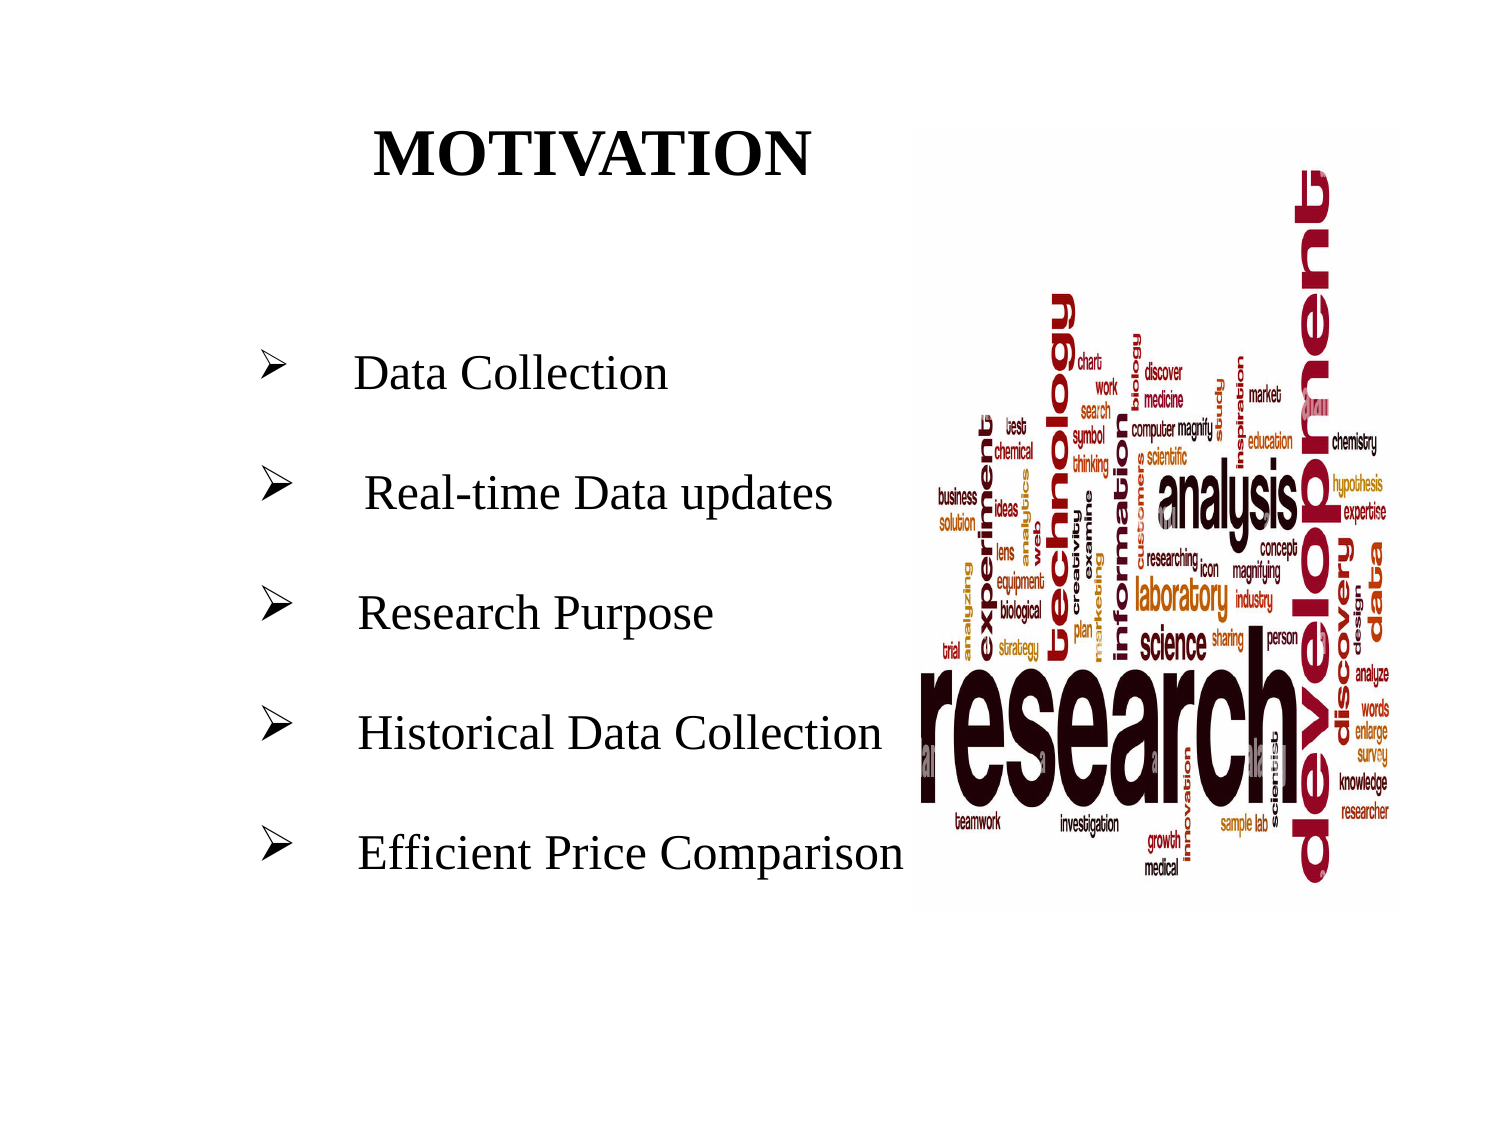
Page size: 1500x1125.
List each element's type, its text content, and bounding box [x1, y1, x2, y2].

text_box MOTIVATION Data Collection Real-time Data updates Research Purpose Historical Data Collection Efficient Price Comparison [17, 101, 1169, 1125]
picture [912, 129, 1398, 915]
